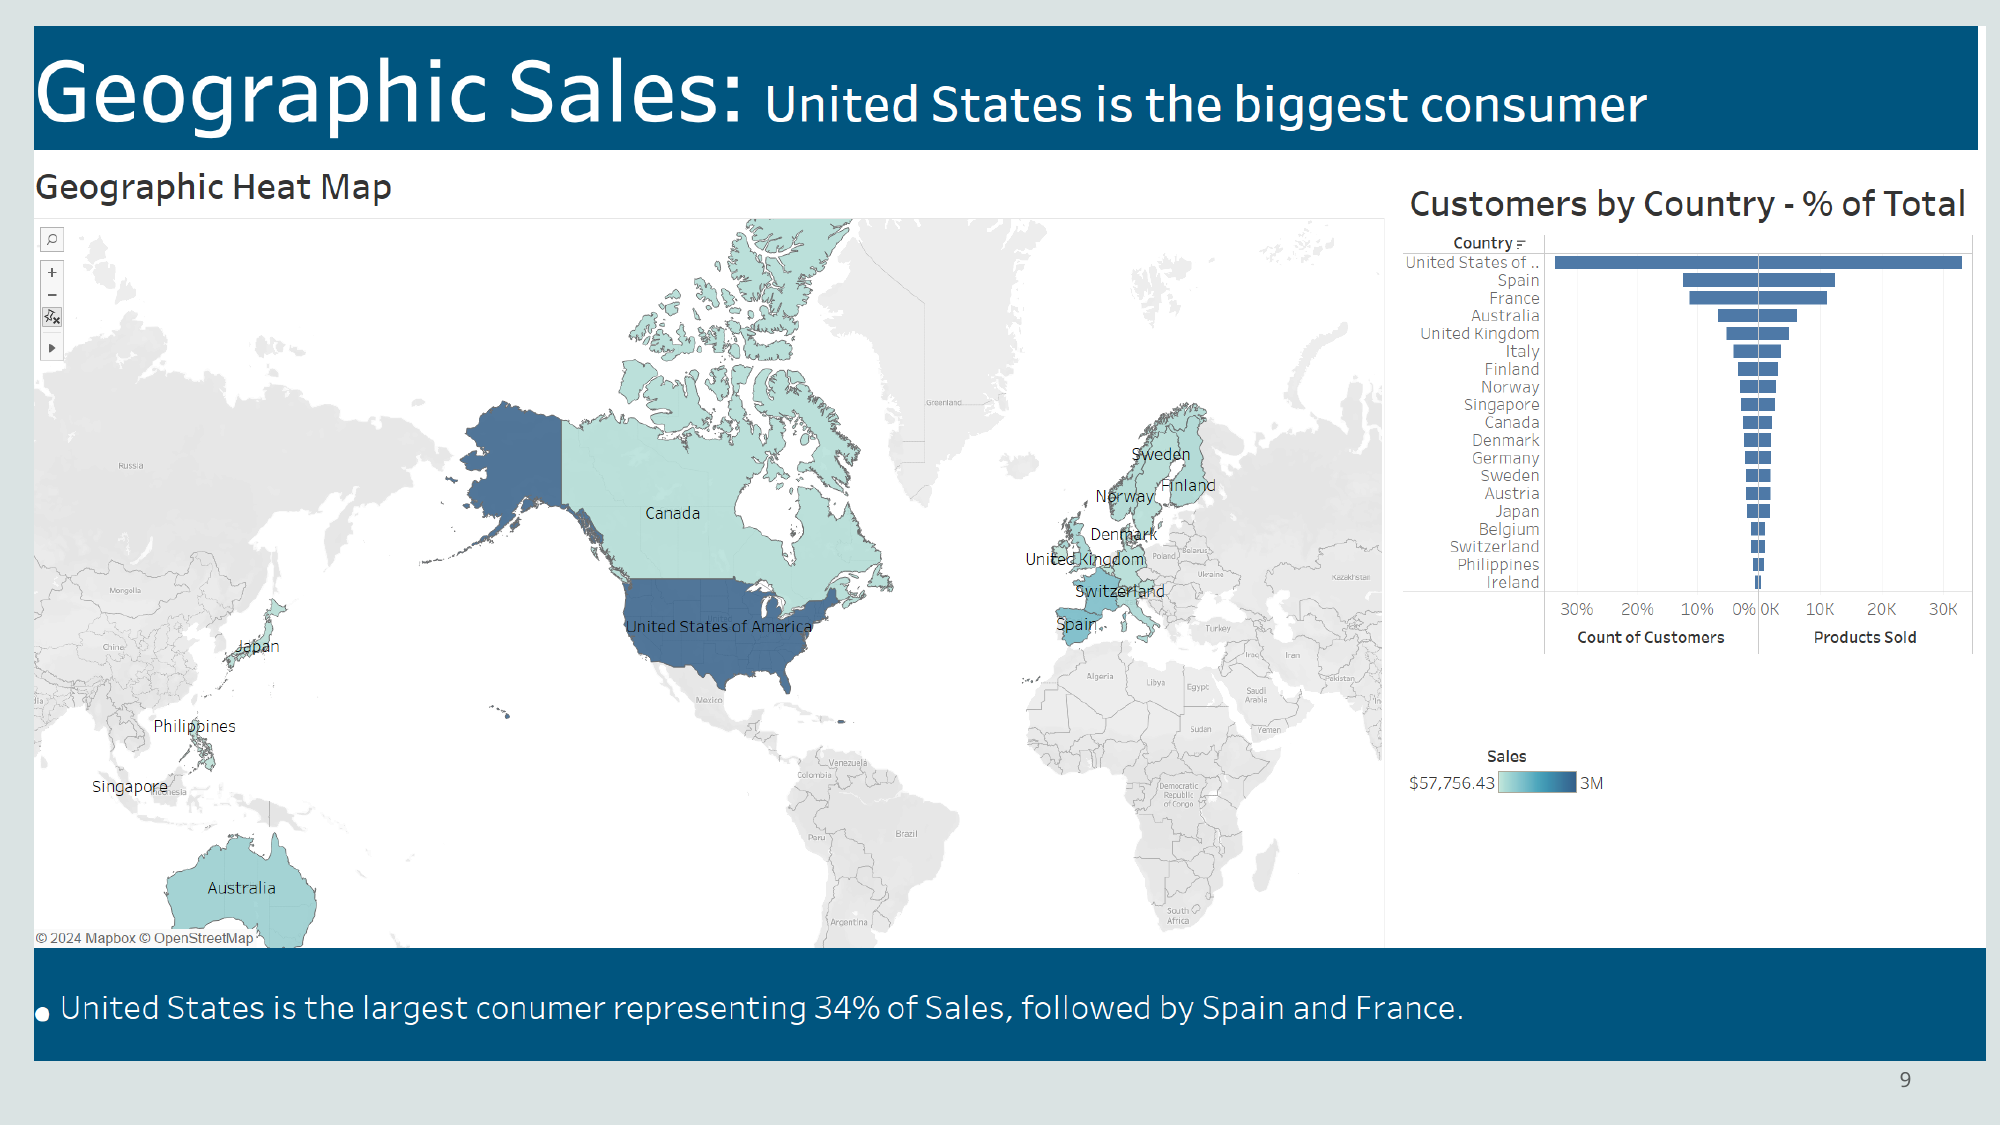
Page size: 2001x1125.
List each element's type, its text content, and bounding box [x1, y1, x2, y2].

picture [1602, 96, 1624, 121]
picture [628, 1009, 634, 1018]
picture [559, 1003, 563, 1018]
picture [413, 1003, 418, 1023]
picture [997, 1010, 1002, 1018]
picture [1412, 1003, 1420, 1018]
picture [842, 997, 847, 1018]
picture [193, 76, 231, 138]
picture [190, 998, 194, 1018]
picture [802, 96, 823, 121]
picture [866, 96, 887, 121]
picture [1531, 97, 1551, 121]
picture [1040, 1006, 1050, 1018]
picture [1309, 96, 1331, 130]
picture [1366, 96, 1385, 121]
picture [1212, 1007, 1218, 1017]
picture [1422, 96, 1442, 121]
picture [1560, 96, 1595, 121]
picture [144, 76, 183, 122]
picture [39, 60, 84, 122]
picture [125, 1004, 129, 1017]
picture [647, 1003, 652, 1024]
picture [613, 58, 621, 121]
picture [712, 1006, 718, 1018]
picture [279, 76, 316, 122]
picture [1389, 90, 1407, 121]
picture [331, 76, 367, 138]
picture [1440, 1006, 1446, 1018]
picture [432, 77, 439, 121]
picture [1099, 97, 1103, 121]
picture [687, 1003, 692, 1011]
picture [458, 998, 463, 1018]
picture [34, 26, 1986, 947]
picture [1313, 1003, 1317, 1018]
picture [576, 1003, 588, 1018]
picture [562, 76, 598, 122]
picture [875, 1006, 879, 1018]
picture [1198, 96, 1220, 121]
picture [1104, 1008, 1110, 1018]
picture [799, 1003, 804, 1024]
picture [1061, 96, 1080, 121]
picture [1631, 96, 1646, 121]
picture [1111, 96, 1131, 121]
picture [1012, 90, 1028, 121]
picture [34, 1008, 49, 1021]
picture [1077, 1006, 1087, 1018]
picture [1171, 85, 1191, 121]
picture [1224, 1003, 1228, 1024]
picture [1504, 96, 1524, 121]
picture [512, 1003, 516, 1018]
picture [1341, 996, 1345, 1018]
picture [934, 87, 957, 121]
picture [1338, 96, 1360, 121]
picture [595, 1003, 599, 1018]
slide_number 9 [1637, 1062, 1927, 1119]
picture [1267, 97, 1272, 121]
picture [832, 97, 836, 121]
picture [843, 90, 861, 121]
picture [857, 998, 864, 1008]
picture [431, 60, 440, 67]
picture [1185, 1007, 1191, 1021]
picture [1034, 96, 1056, 121]
picture [343, 1003, 352, 1008]
picture [1237, 85, 1259, 121]
picture [702, 1010, 708, 1017]
picture [768, 87, 793, 121]
picture [1425, 1009, 1431, 1018]
picture [1179, 1003, 1184, 1012]
picture [985, 96, 1006, 121]
picture [635, 76, 672, 122]
picture [728, 77, 737, 87]
picture [1118, 1003, 1124, 1018]
picture [246, 77, 272, 121]
picture [97, 76, 134, 122]
picture [423, 1003, 429, 1018]
picture [512, 60, 552, 122]
picture [1091, 1003, 1095, 1014]
picture [1446, 96, 1470, 121]
picture [153, 996, 157, 1018]
picture [1146, 90, 1163, 121]
picture [962, 90, 979, 121]
picture [221, 998, 226, 1018]
picture [750, 998, 754, 1018]
picture [1135, 1004, 1140, 1018]
picture [1477, 96, 1497, 121]
picture [502, 1006, 507, 1018]
picture [728, 112, 737, 121]
picture [894, 85, 916, 121]
picture [72, 997, 78, 1018]
picture [381, 58, 416, 121]
picture [955, 1003, 959, 1018]
picture [452, 76, 484, 122]
picture [1280, 96, 1302, 130]
picture [682, 76, 715, 122]
